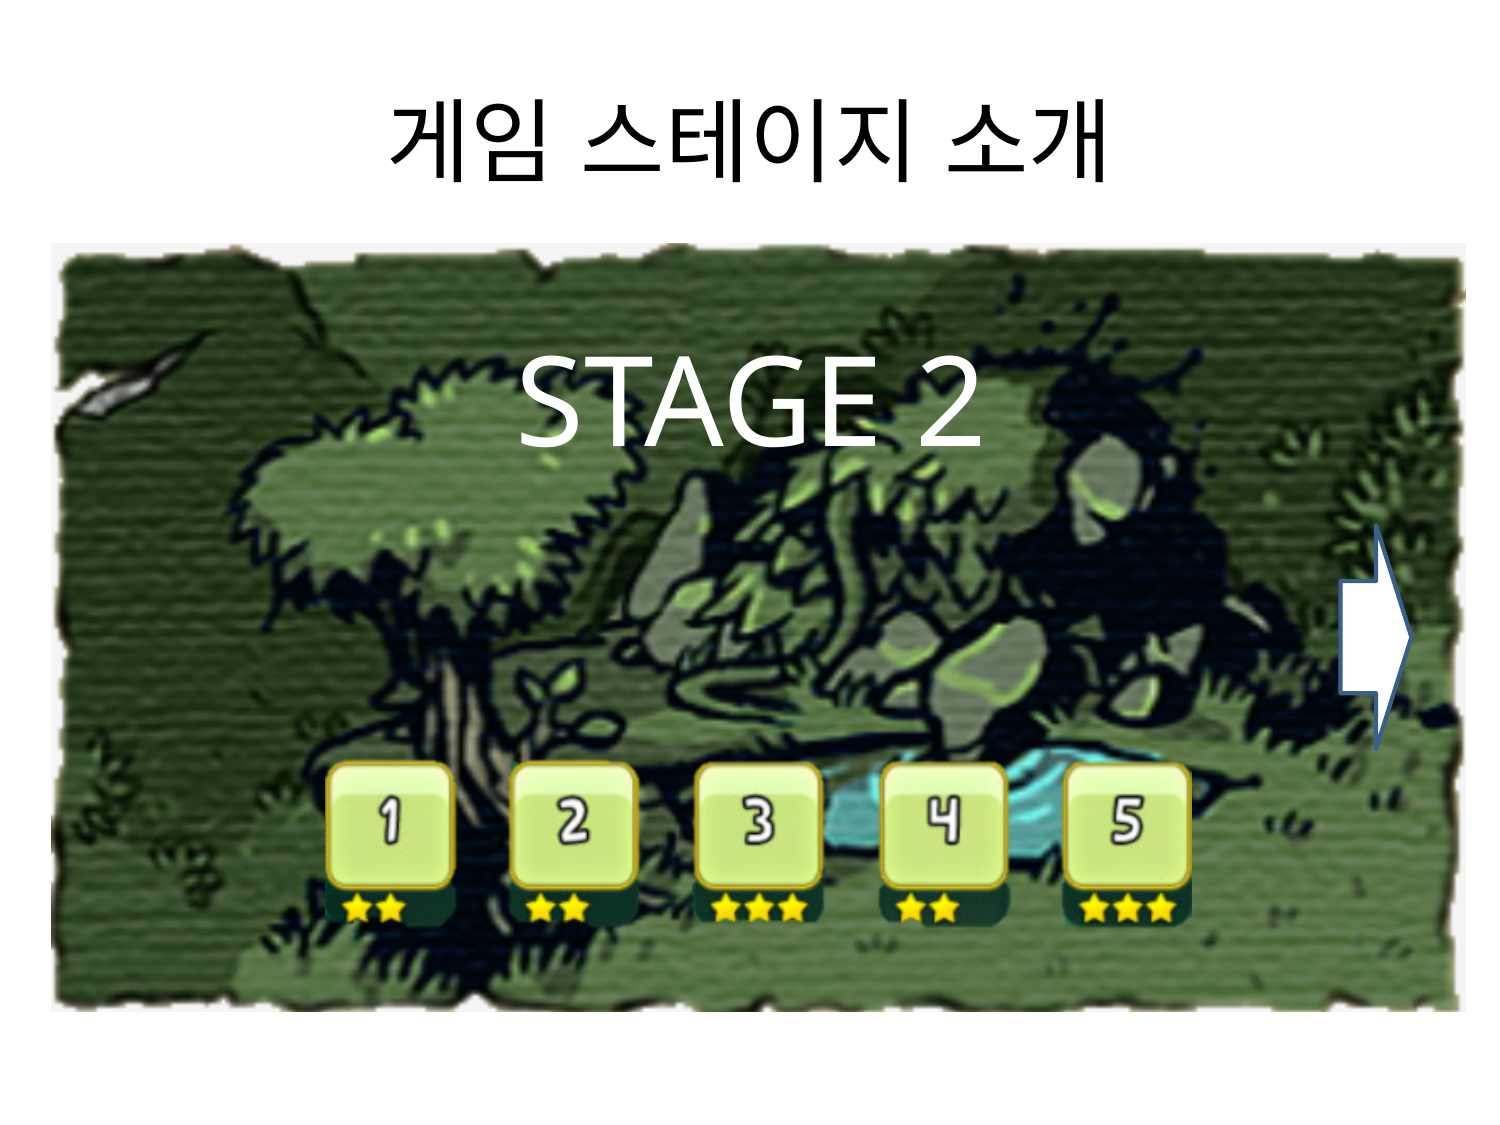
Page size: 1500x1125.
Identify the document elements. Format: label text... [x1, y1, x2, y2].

picture [51, 243, 1467, 1012]
title 게임 스테이지 소개 [75, 45, 1425, 233]
